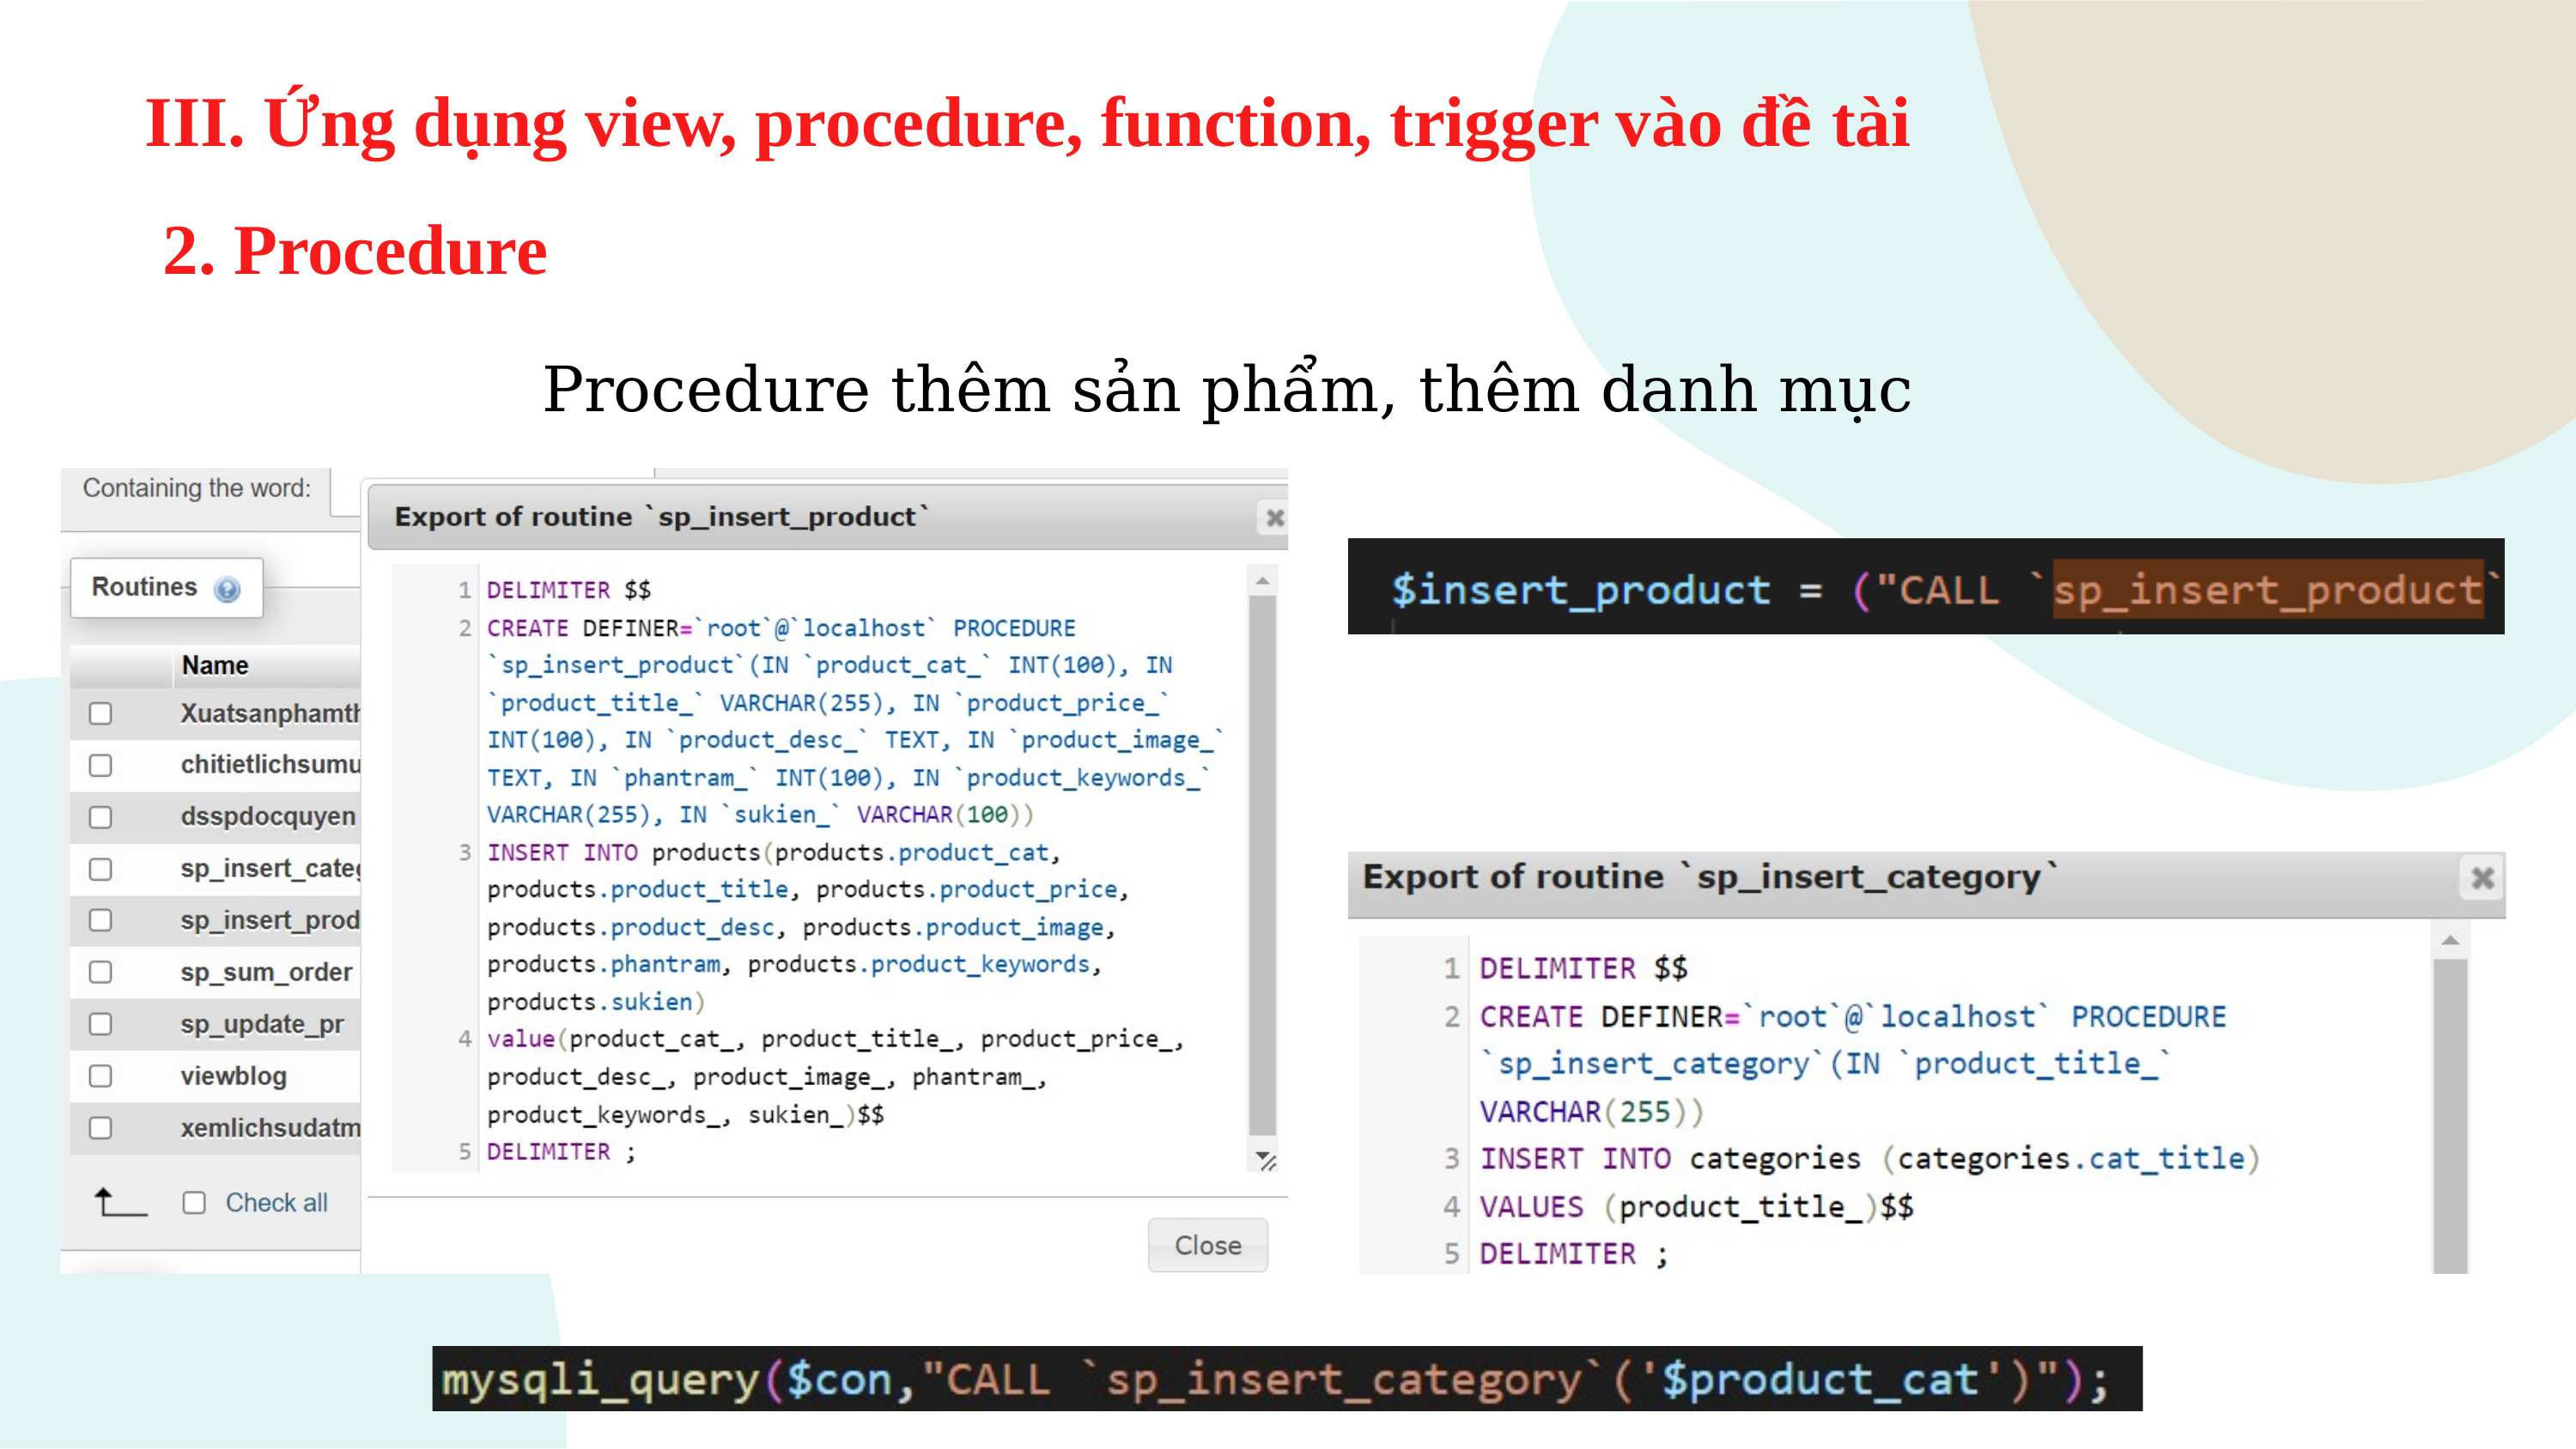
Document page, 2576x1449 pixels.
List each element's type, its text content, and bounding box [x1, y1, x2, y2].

text_box 2. Procedure Procedure thêm sản phẩm, thêm danh mục [161, 201, 1343, 425]
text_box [0, 468, 1289, 1449]
text_box [1348, 852, 2506, 1274]
title III. Ứng dụng view, procedure, function, trigger vào đề tài [143, 73, 1343, 318]
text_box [1347, 0, 2576, 791]
text_box [1292, 1346, 2143, 1411]
